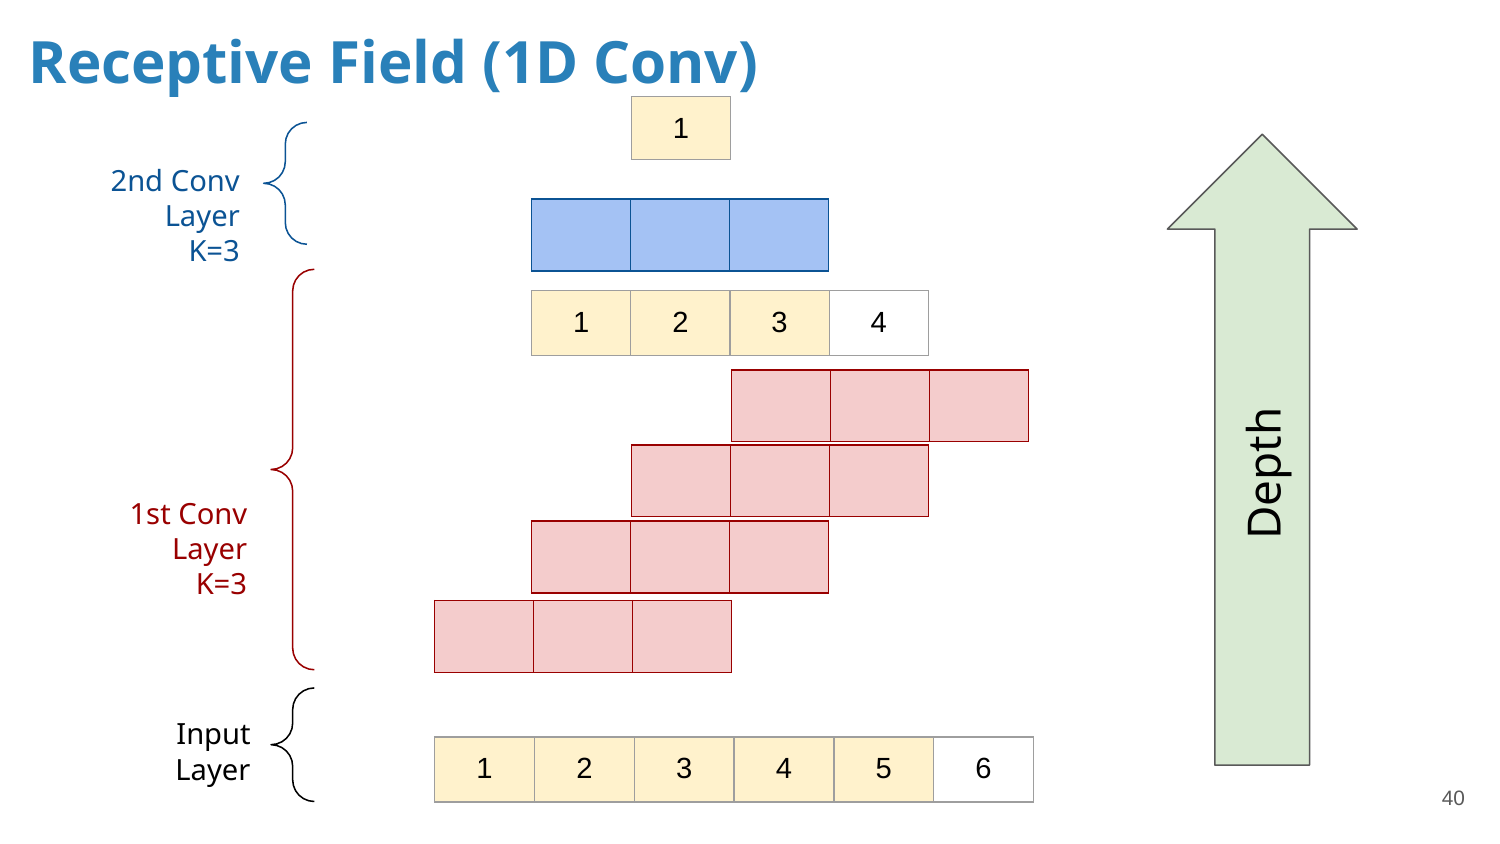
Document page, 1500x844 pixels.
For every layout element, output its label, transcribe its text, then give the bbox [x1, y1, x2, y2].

table_header 2 [631, 291, 729, 355]
table_header [534, 601, 632, 672]
table_header 2 [535, 738, 634, 801]
table_header [532, 200, 630, 270]
table_header [632, 446, 730, 516]
table_header [631, 200, 729, 270]
table_header [930, 371, 1028, 441]
text_box 2nd Conv Layer K=3 [43, 147, 255, 270]
text_box [271, 269, 315, 670]
table_header 4 [830, 291, 928, 355]
table_header 1 [632, 97, 730, 159]
title Receptive Field (1D Conv) [13, 10, 1412, 105]
text_box Input Layer [99, 700, 266, 823]
table_header 5 [835, 738, 933, 801]
table_header 4 [735, 738, 833, 801]
text_box [271, 687, 315, 802]
table_header [831, 371, 929, 441]
text_box [263, 122, 307, 245]
table_header [730, 200, 828, 270]
table_header [732, 371, 830, 441]
table_header [532, 522, 630, 592]
text_box Depth [1167, 134, 1358, 766]
table_header 6 [934, 738, 1033, 801]
table_header [830, 446, 928, 516]
table_header [730, 522, 828, 592]
table_header 3 [731, 291, 829, 355]
table_header 1 [435, 738, 534, 801]
slide_number ‹#› [1389, 764, 1480, 830]
table_header [435, 601, 533, 672]
text_box 1st Conv Layer K=3 [51, 480, 263, 602]
table_header 3 [635, 738, 733, 801]
table_header 1 [532, 291, 630, 355]
table_header [631, 522, 729, 592]
table_header [731, 446, 829, 516]
table_header [633, 601, 731, 672]
